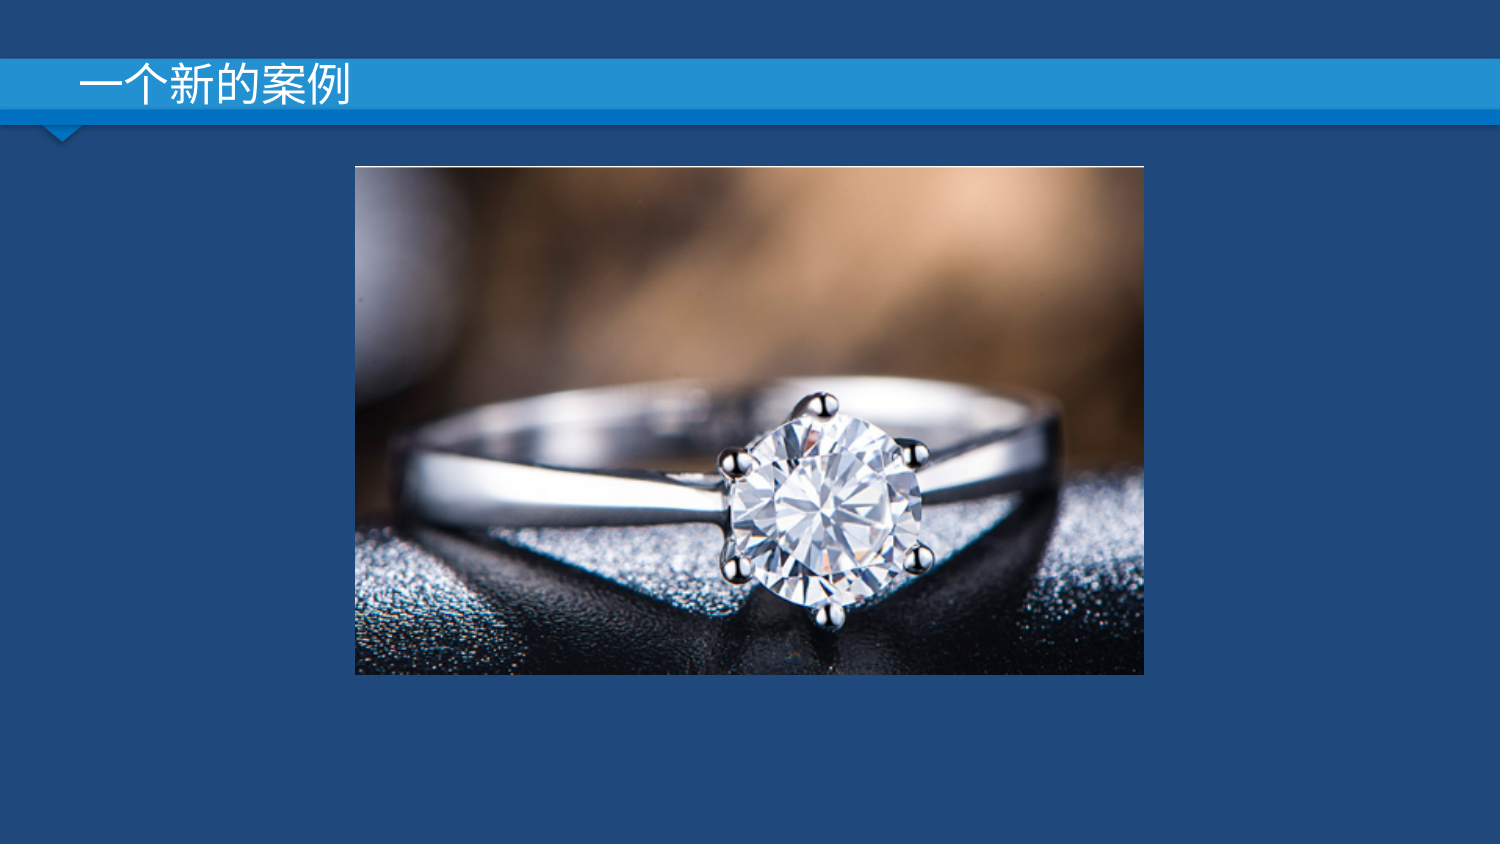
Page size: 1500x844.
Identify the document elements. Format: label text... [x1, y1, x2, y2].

picture [355, 166, 1144, 675]
title 一个新的案例 [63, 54, 1414, 112]
